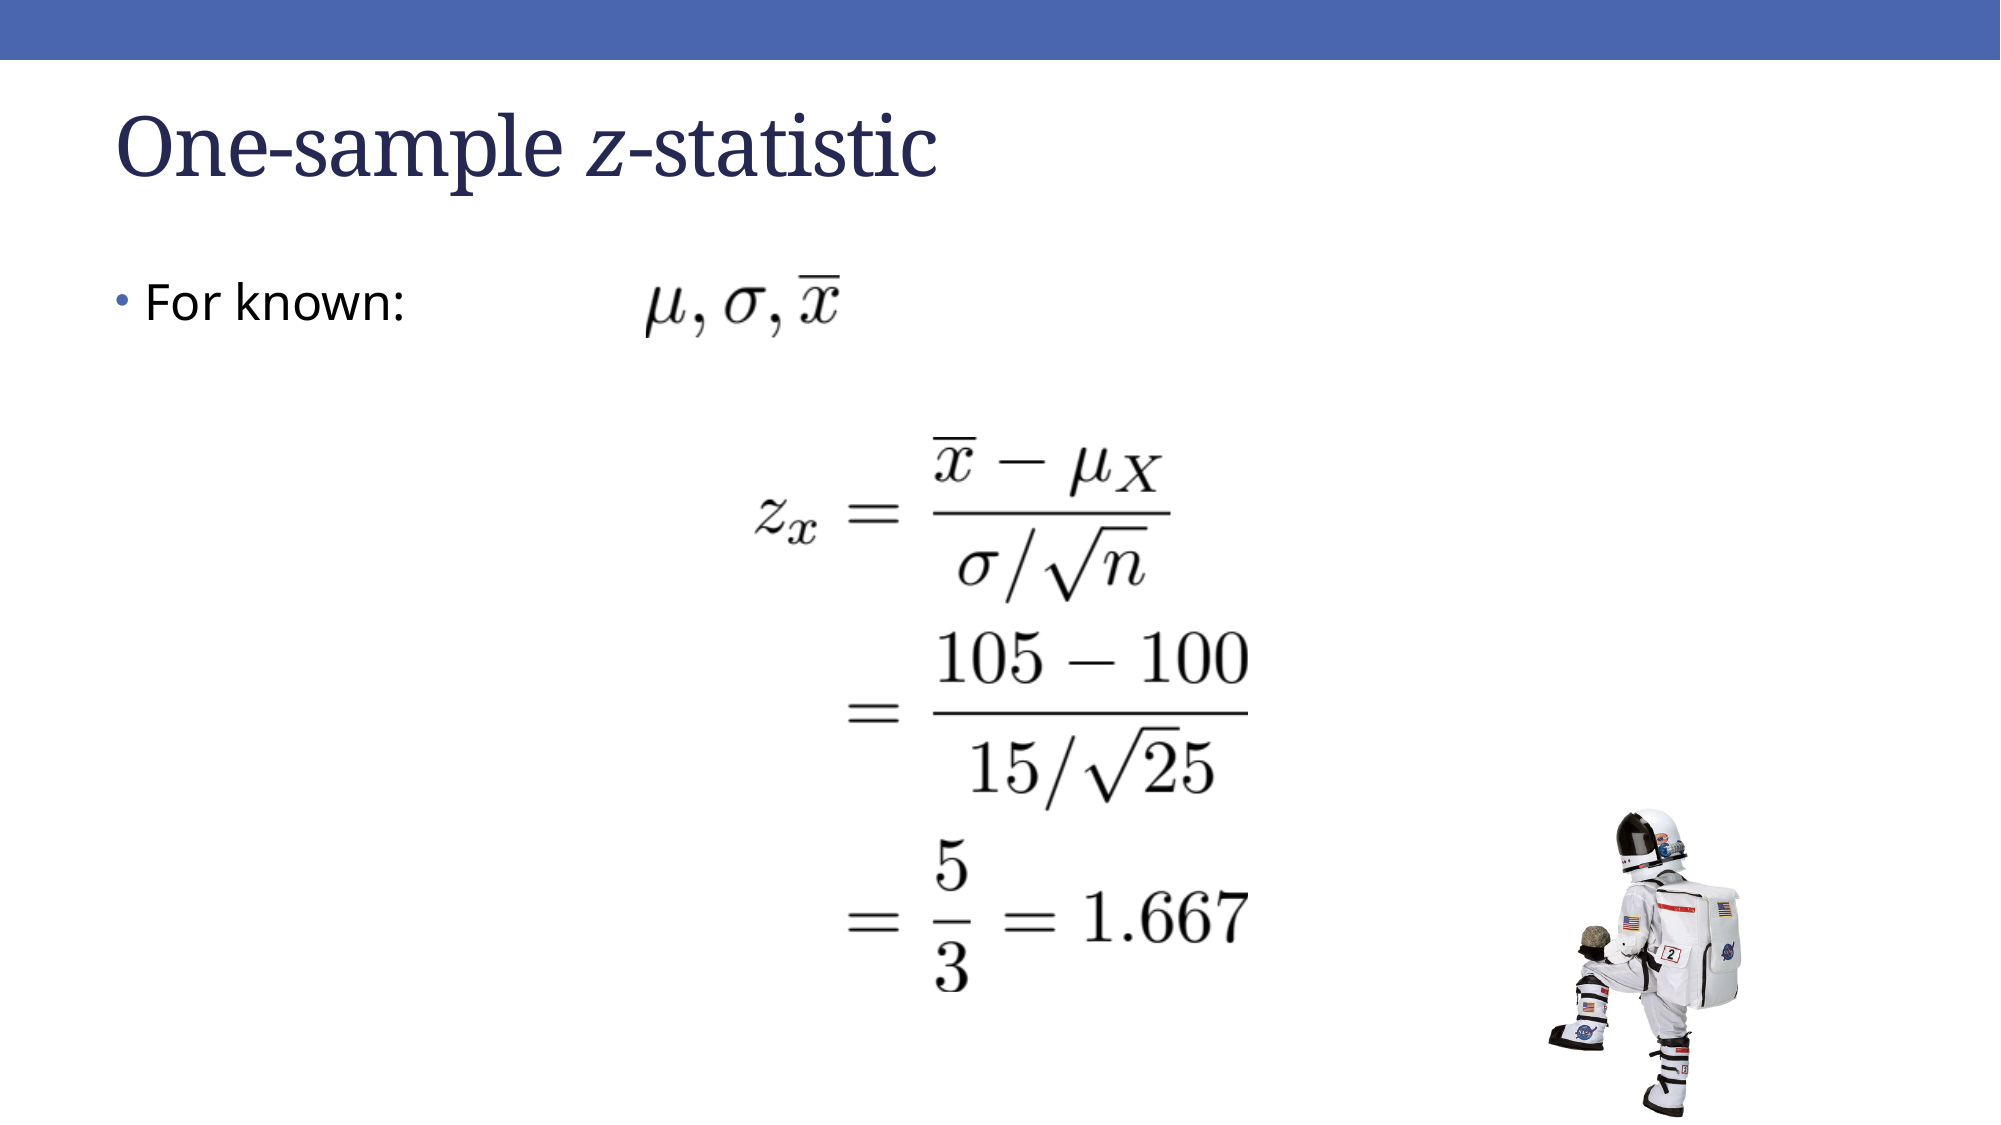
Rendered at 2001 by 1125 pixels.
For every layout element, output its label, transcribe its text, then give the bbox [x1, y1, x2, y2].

list For known: [99, 262, 1900, 1063]
picture [753, 437, 1249, 992]
picture [1534, 799, 1751, 1125]
title One-sample z-statistic [99, 111, 1900, 262]
picture [645, 274, 840, 338]
